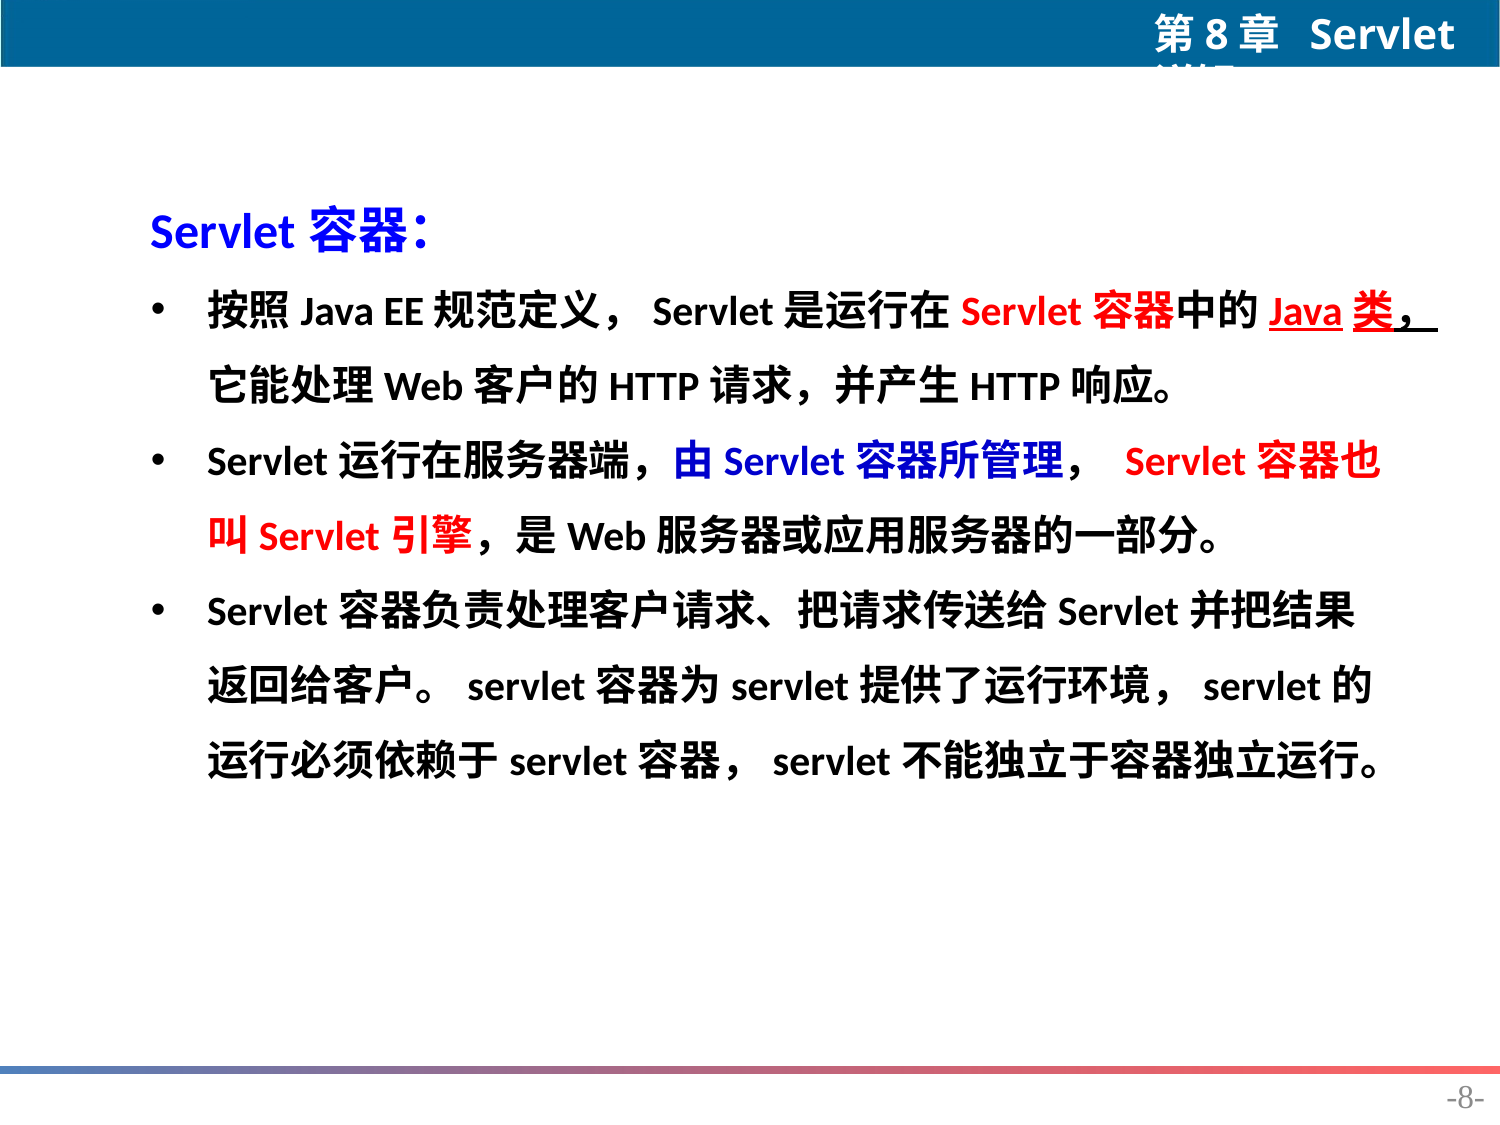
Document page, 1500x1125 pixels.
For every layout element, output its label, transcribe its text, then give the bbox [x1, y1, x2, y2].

slide_number -8- [1149, 1065, 1500, 1125]
list Servlet容器： 按照Java EE规范定义，Servlet是运行在Servlet容器中的Java类，它能处理Web客户的HTTP请求，并产生HTTP响应。 Servlet运行在服务器端，由Servlet容器所管理， Servlet容器也叫Servlet引擎，是Web服务器或应用服务器的一部分。 Servlet容器负责处理客户请求、把请求传送给Servlet并把结果返回给客户。servlet容器为servlet提供了运行环境，servlet的运行必须依赖于servlet容器，servlet不能独立于容器独立运行。 [135, 160, 1412, 976]
picture [1496, 0, 1500, 67]
